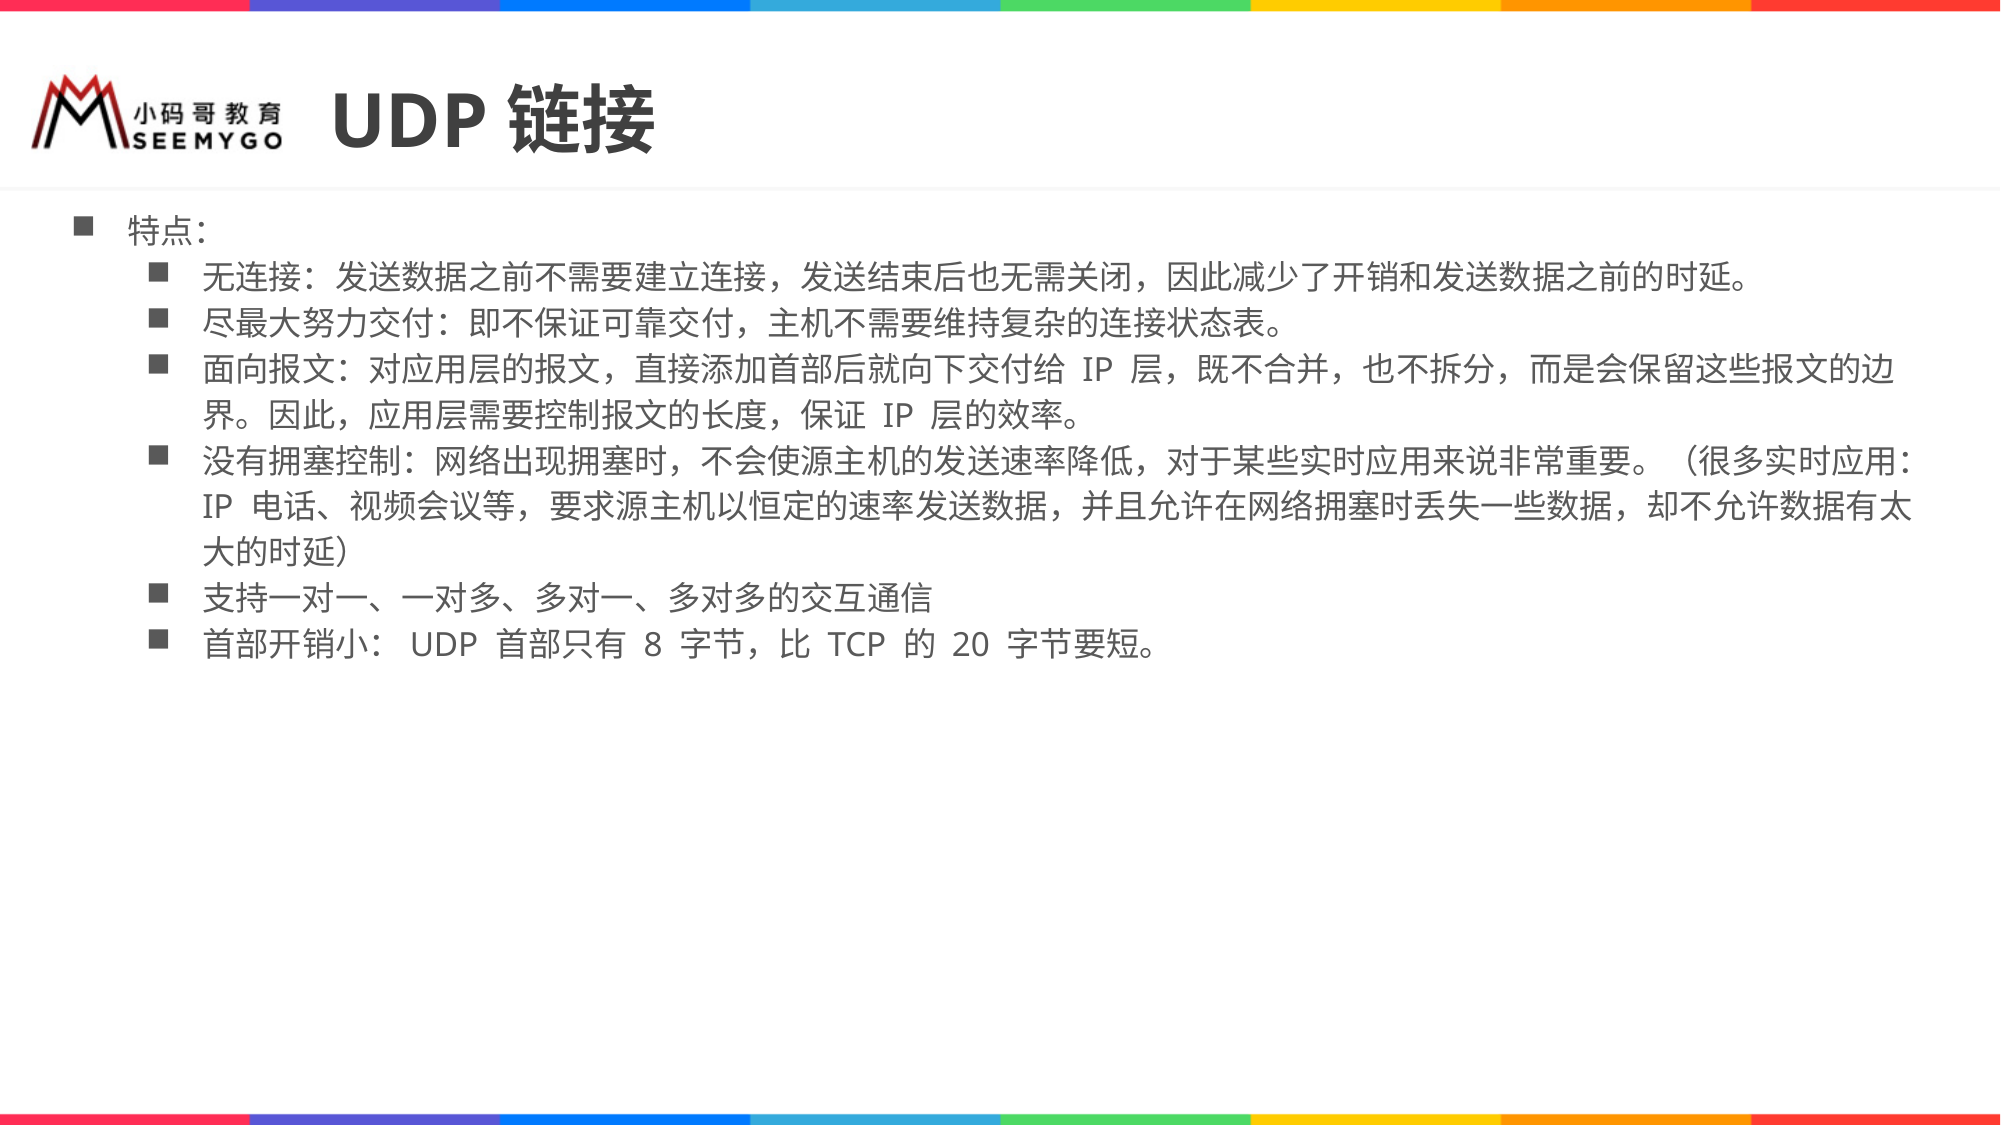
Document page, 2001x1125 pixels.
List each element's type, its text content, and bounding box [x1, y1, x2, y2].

picture [0, 0, 2001, 1125]
title UDP链接 [314, 64, 1968, 182]
text_box 特点： 无连接：发送数据之前不需要建立连接，发送结束后也无需关闭，因此减少了开销和发送数据之前的时延。 尽最大努力交付：即不保证可靠交付，主机不需要维持复杂的连接状态表。 面向报文：对应用层的报文，直接添加首部后就向下交付给 IP 层，既不合并，也不拆分，而是会保留这些报文的边界。因此，应用层需要控制报文的长度，保证 IP 层的效率。 没有拥塞控制：网络出现拥塞时，不会使源主机的发送速率降低，对于某些实时应用来说非常重要。（很多实时应用：IP 电话、视频会议等，要求源主机以恒定的速率发送数据，并且允许在网络拥塞时丢失一些数据，却不允许数据有太大的时延） 支持一对一、一对多、多对一、多对多的交互通信 首部开销小：UDP 首部只有 8 字节，比 TCP 的 20 字节要短。 [56, 197, 1943, 1022]
